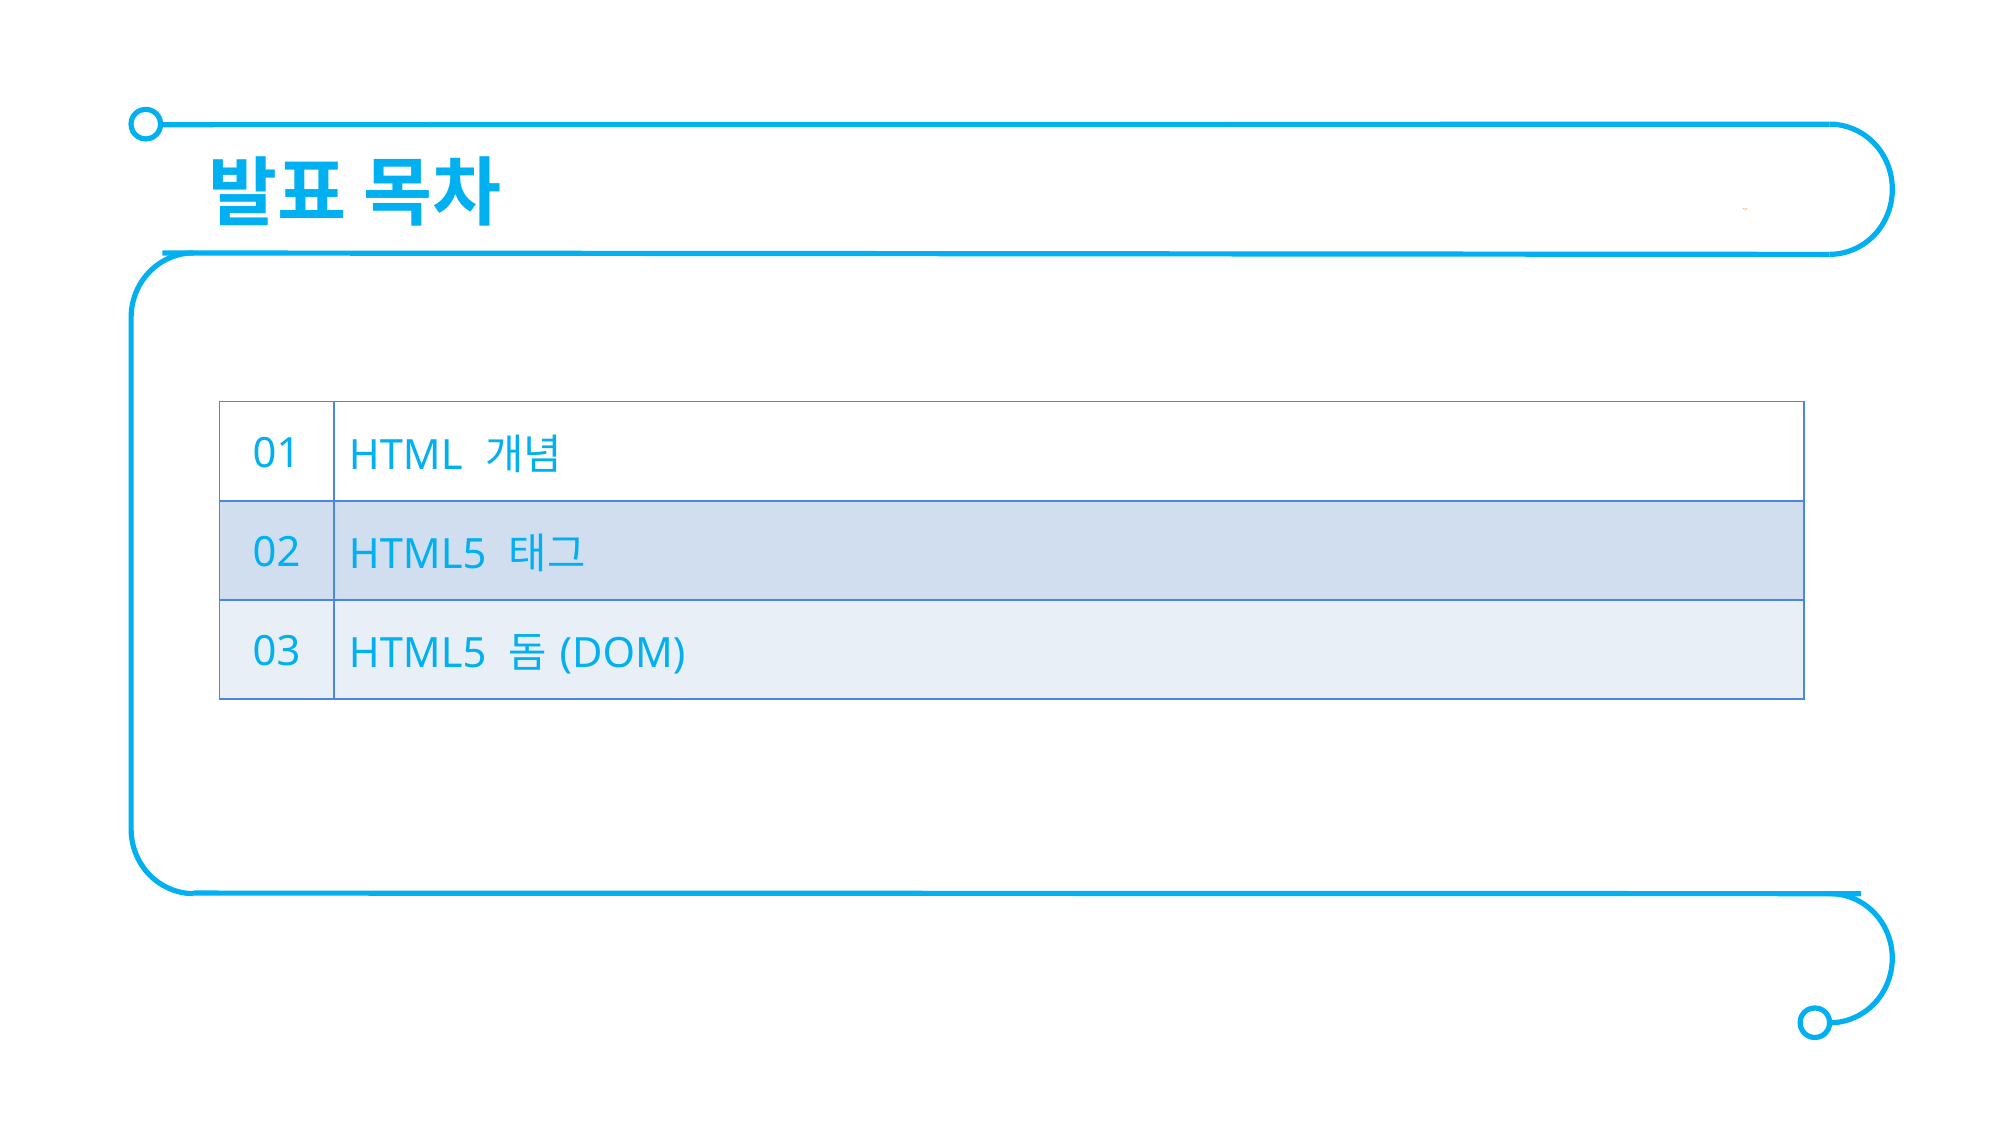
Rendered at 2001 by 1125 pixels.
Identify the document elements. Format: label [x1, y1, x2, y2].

text_box [130, 109, 1893, 1038]
